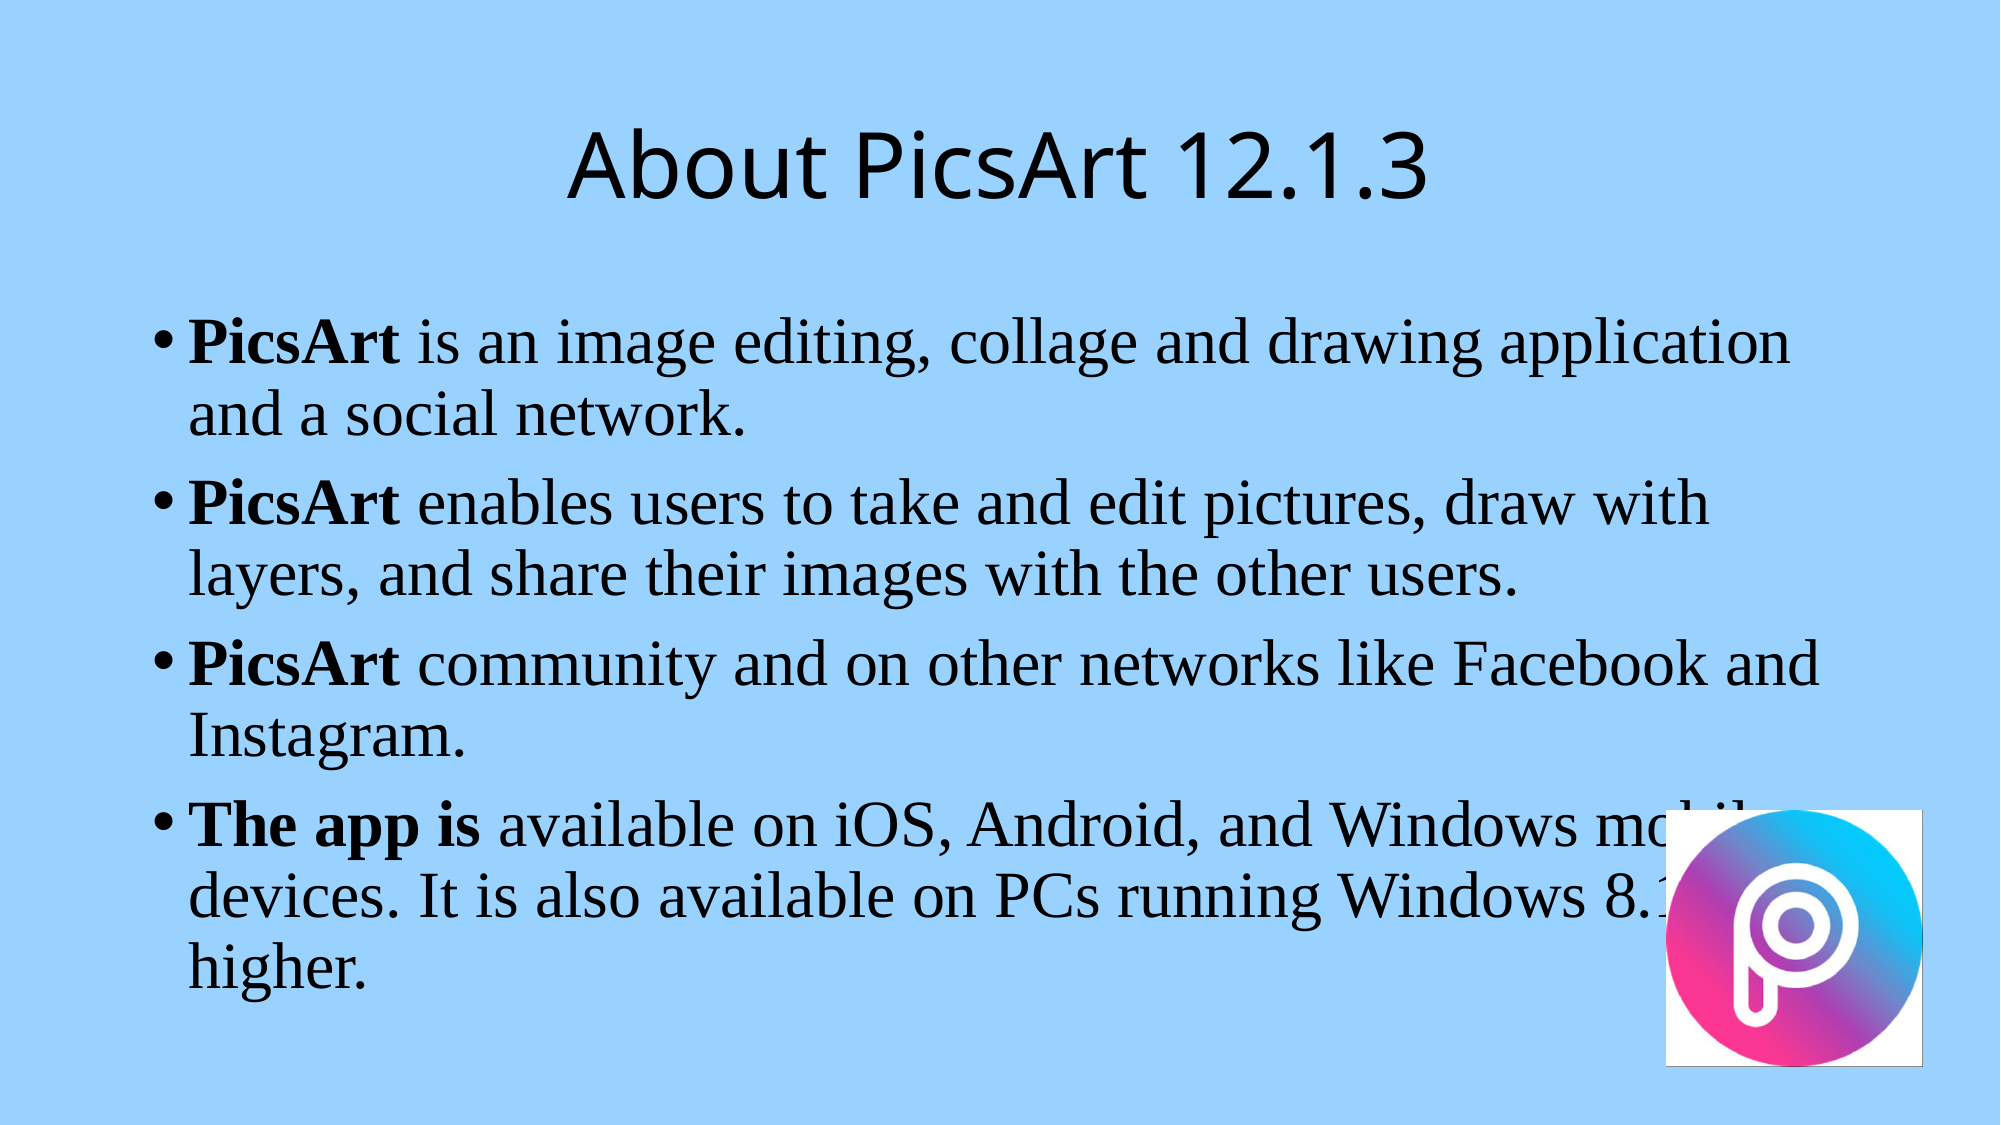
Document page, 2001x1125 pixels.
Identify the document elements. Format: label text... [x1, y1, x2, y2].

picture [1799, 810, 1923, 933]
title About PicsArt 12.1.3 [137, 59, 1863, 278]
list PicsArt is an image editing, collage and drawing application and a social network. PicsArt enables users to take and edit pictures, draw with layers, and share their images with the other users. PicsArt community and on other networks like Facebook and Instagram. The app is available on iOS, Android, and Windows mobile devices. It is also available on PCs running Windows 8.1 or higher. [137, 299, 1863, 1014]
picture [1666, 810, 1923, 1067]
